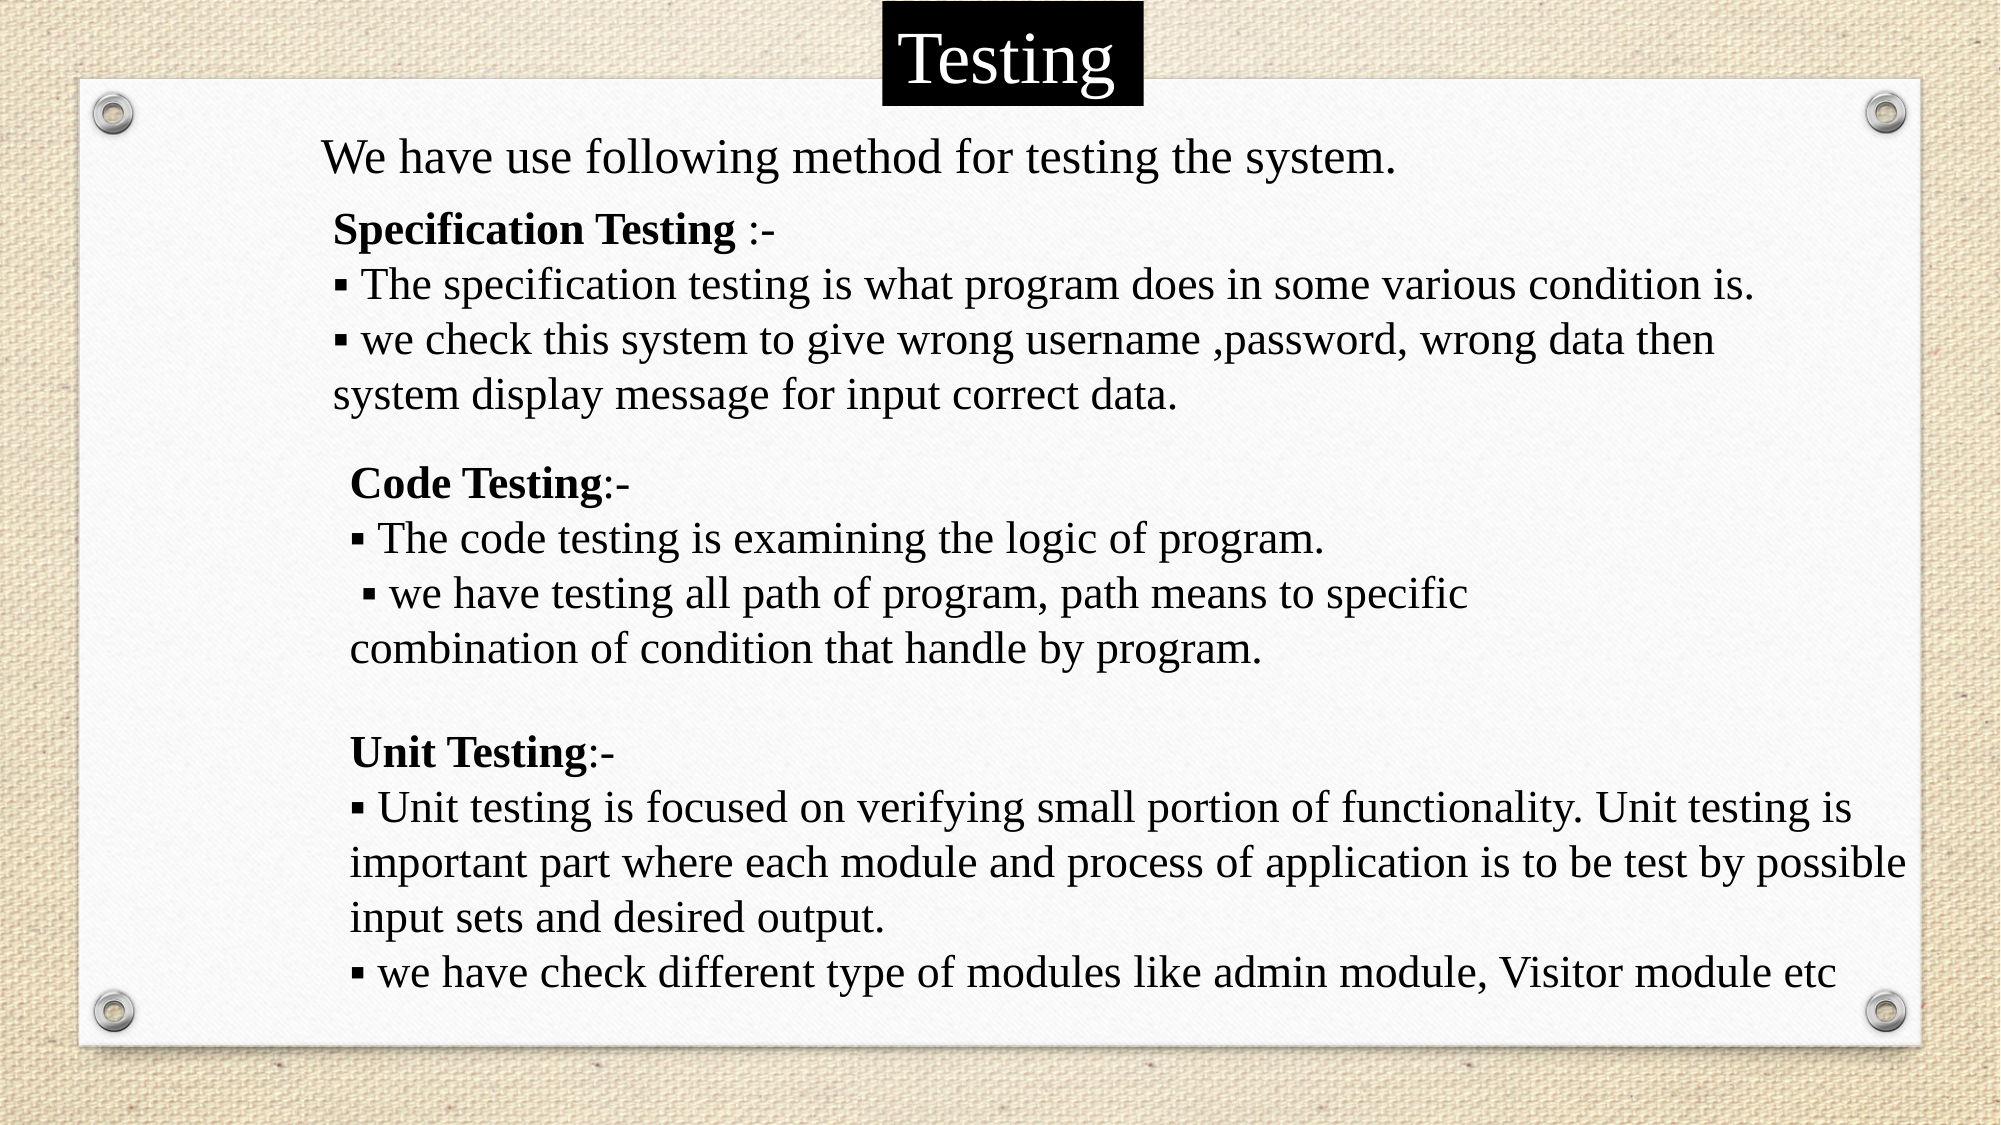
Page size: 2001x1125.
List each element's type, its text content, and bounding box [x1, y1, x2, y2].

text_box Specification Testing :- ▪ The specification testing is what program does in some various condition is. ▪ we check this system to give wrong username ,password, wrong data then system display message for input correct data. [317, 191, 1782, 426]
text_box Code Testing:- ▪ The code testing is examining the logic of program. ▪ we have testing all path of program, path means to specific combination of condition that handle by program. [334, 444, 1537, 680]
text_box Unit Testing:- ▪ Unit testing is focused on verifying small portion of functionality. Unit testing is important part where each module and process of application is to be test by possible input sets and desired output. ▪ we have check different type of modules like admin module, Visitor module etc [334, 714, 1975, 1004]
text_box Testing [882, 1, 1144, 106]
picture [0, 0, 2001, 1125]
text_box We have use following method for testing the system. [305, 116, 1414, 191]
